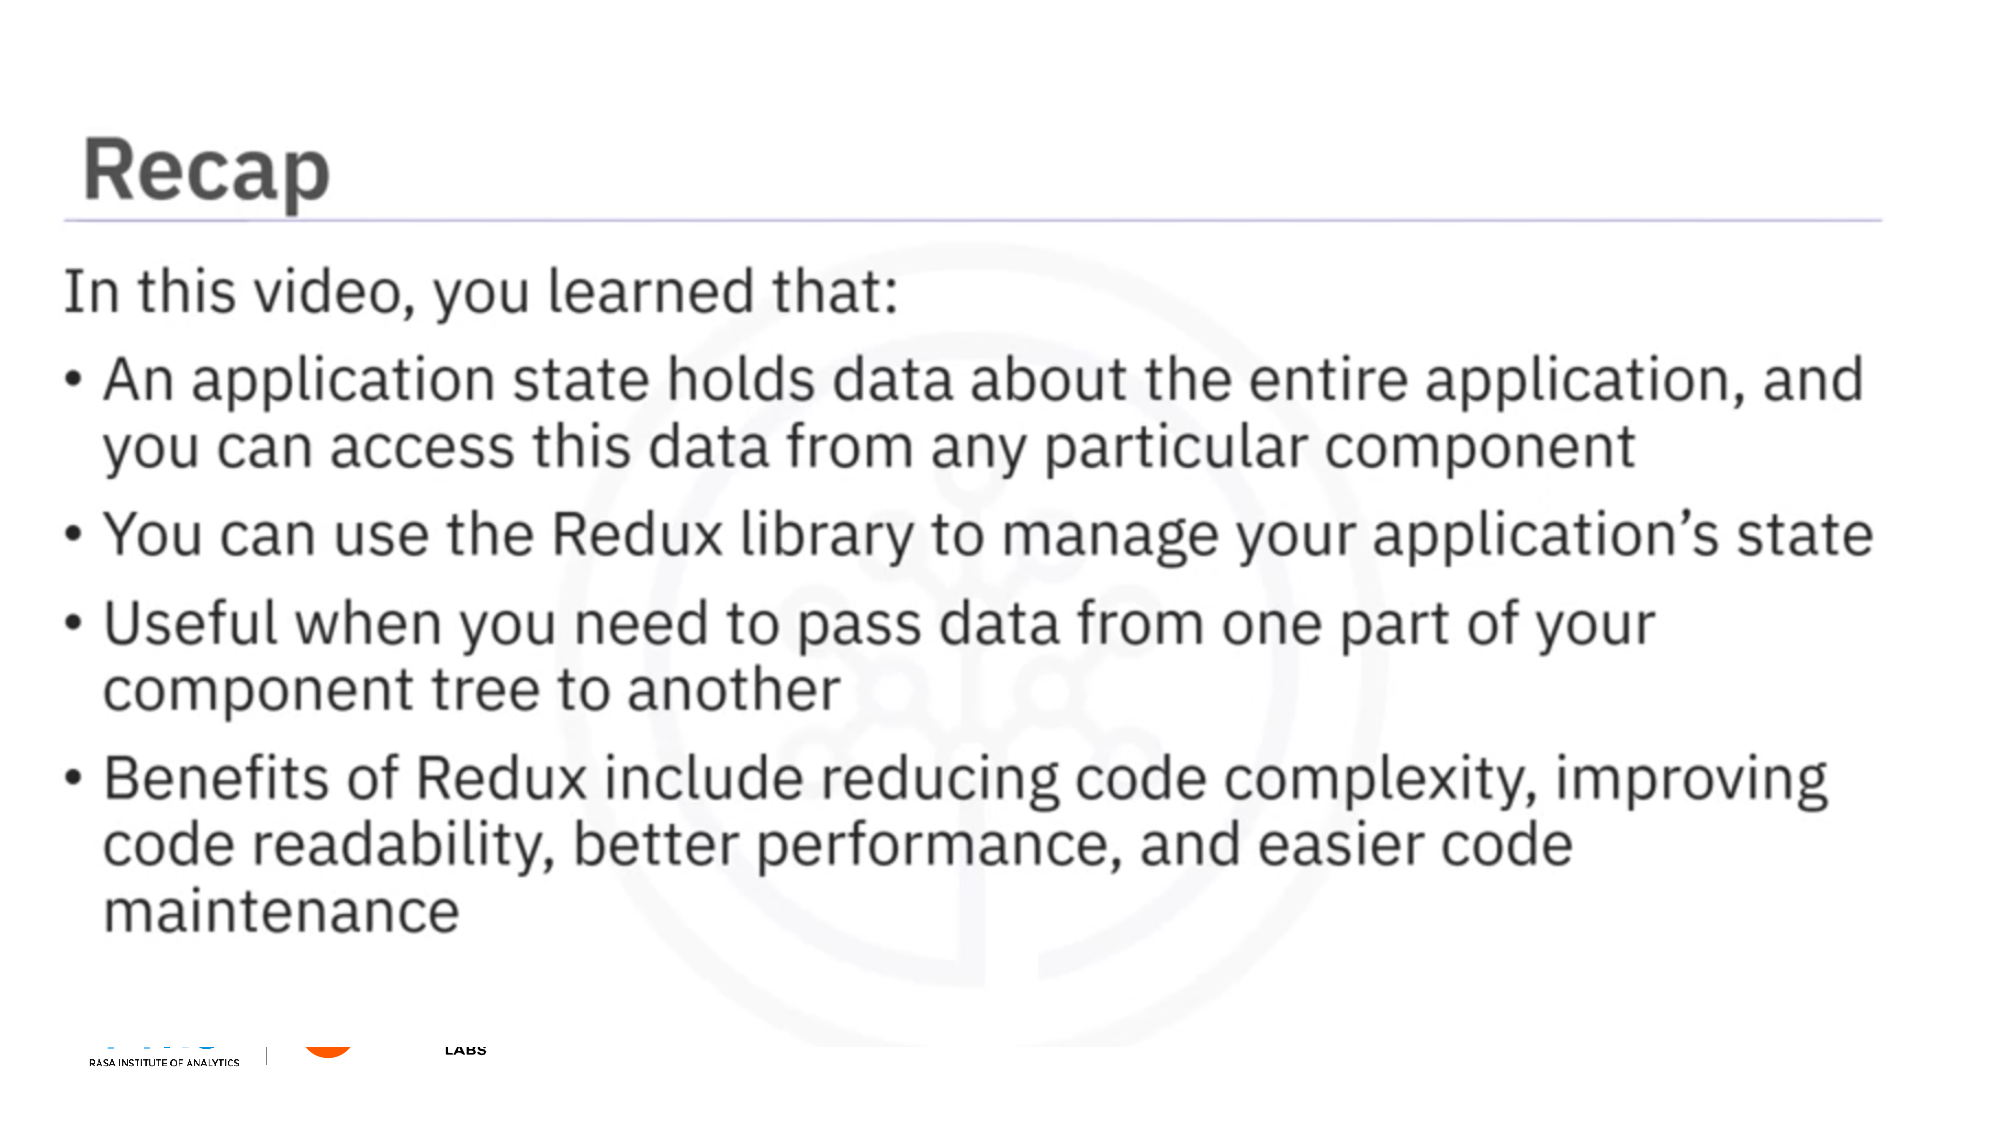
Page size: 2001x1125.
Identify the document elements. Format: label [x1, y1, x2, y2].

picture [0, 78, 2000, 1078]
